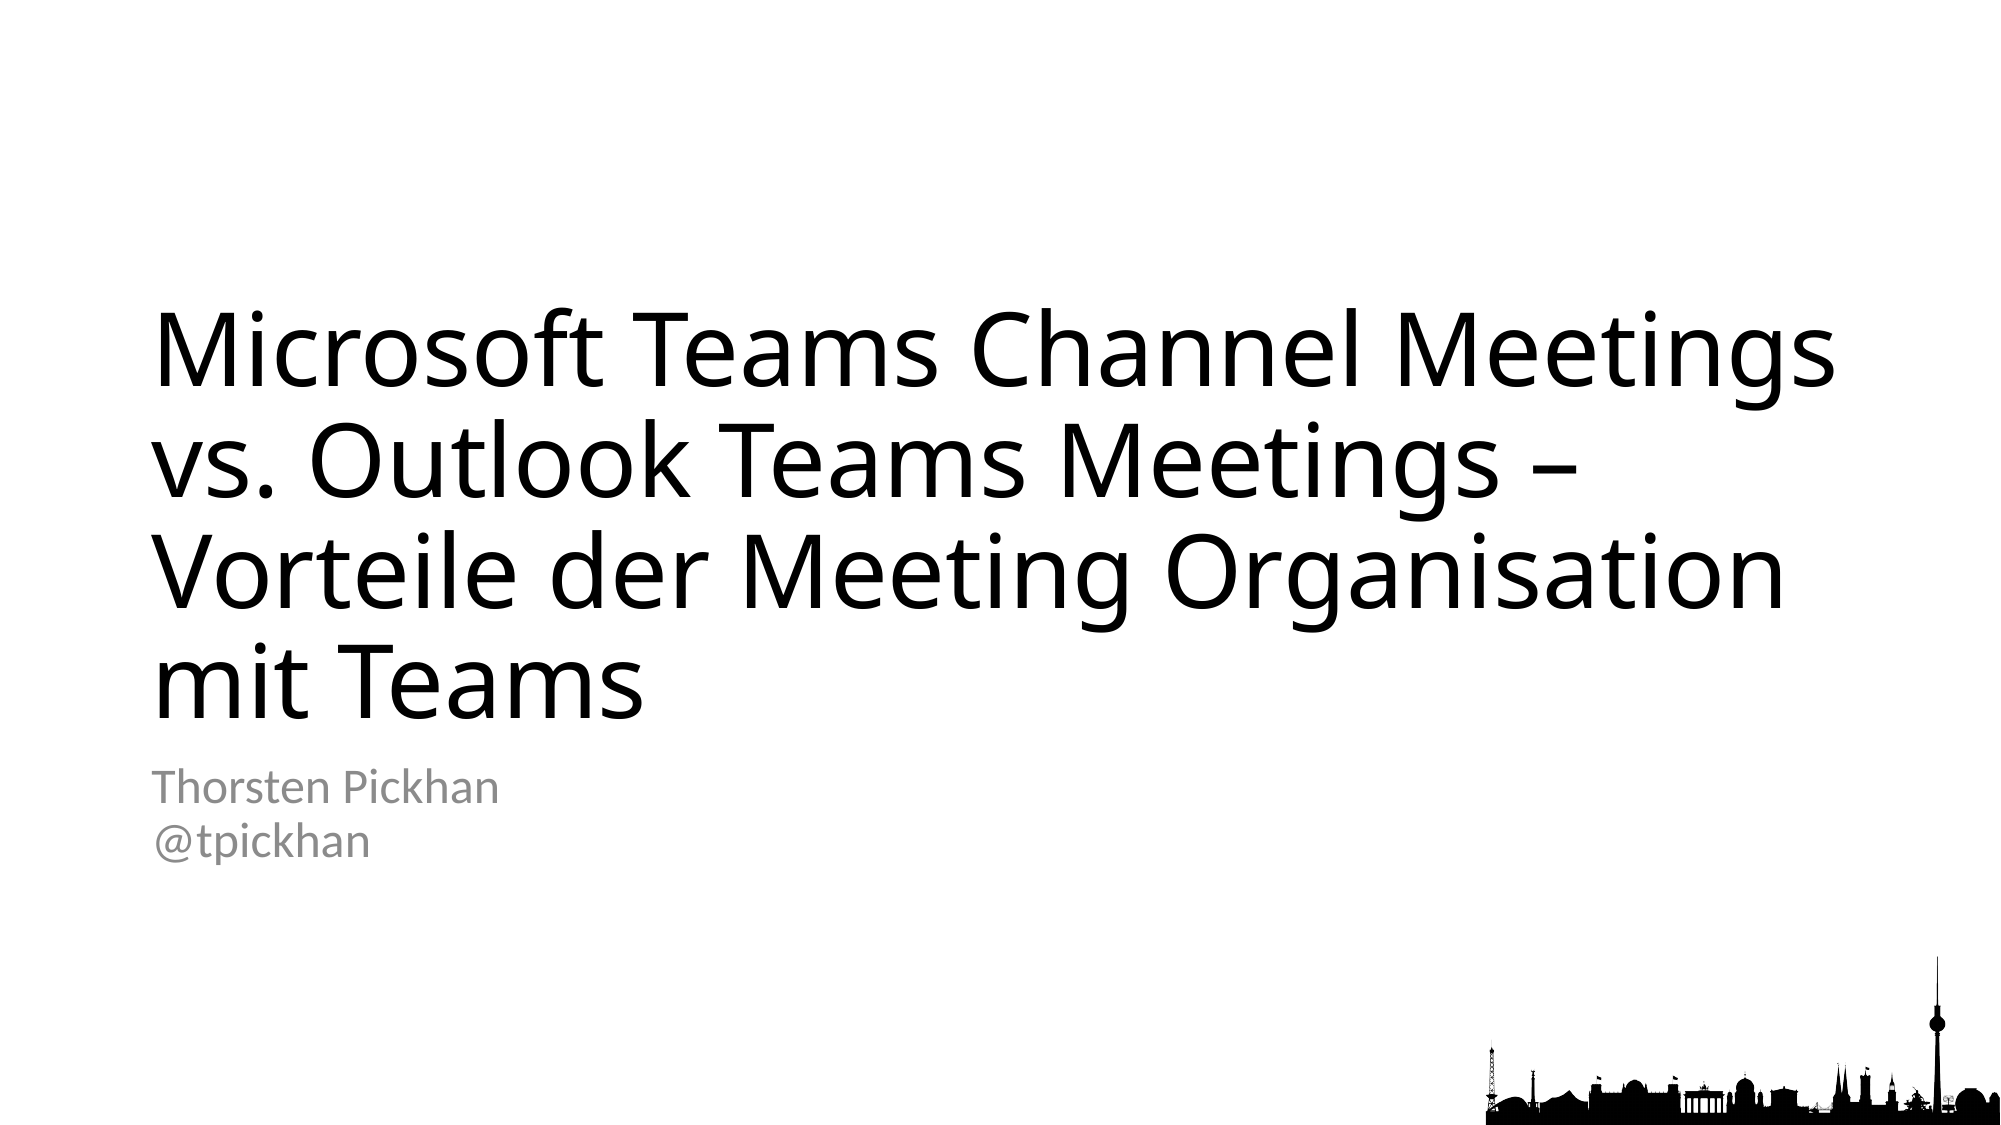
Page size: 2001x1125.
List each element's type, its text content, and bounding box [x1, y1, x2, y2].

picture [1485, 914, 2000, 1125]
list Thorsten Pickhan @tpickhan [136, 752, 1862, 999]
title Microsoft Teams Channel Meetings vs. Outlook Teams Meetings – Vorteile der Meeting Organisation mit Teams [136, 280, 1862, 749]
